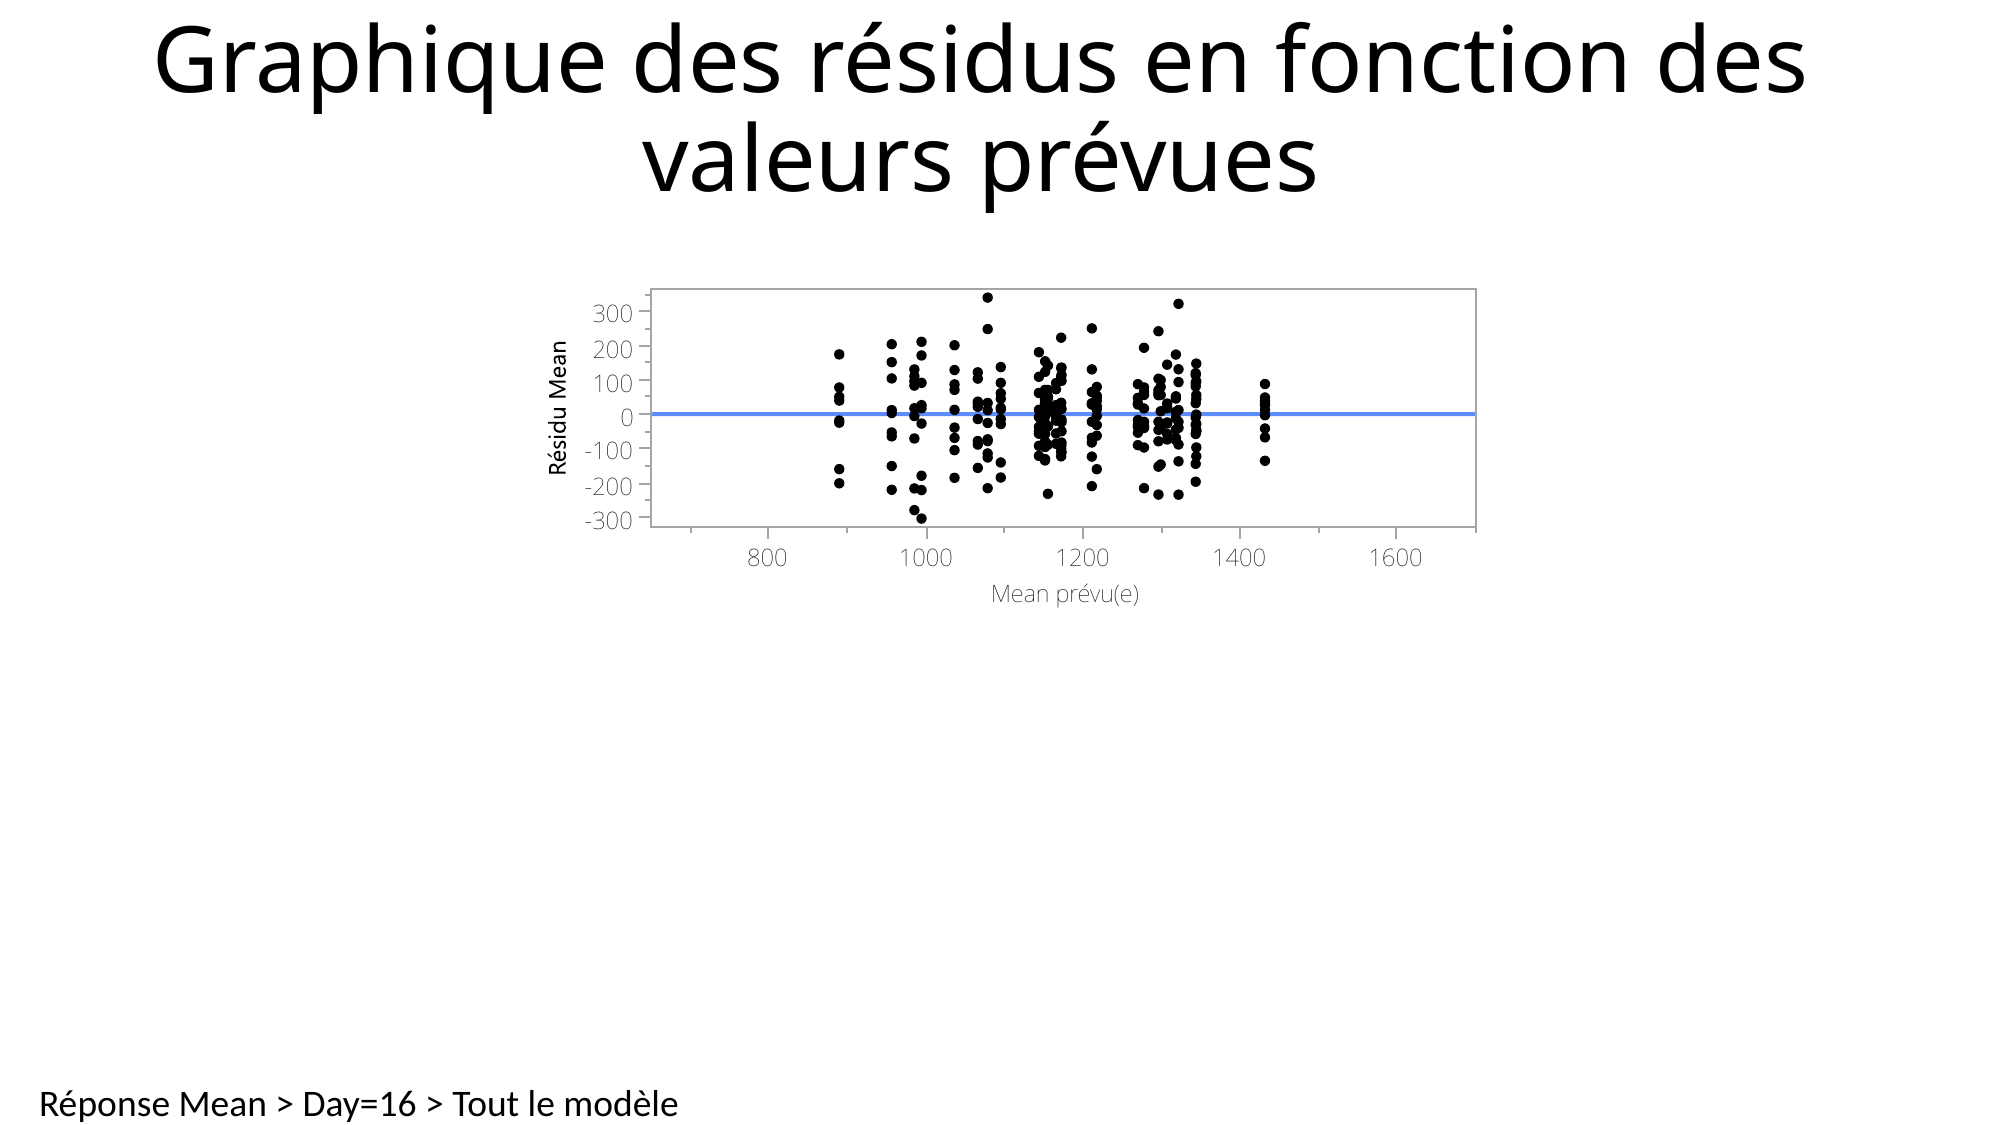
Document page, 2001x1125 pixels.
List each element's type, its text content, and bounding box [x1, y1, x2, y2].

text_box Réponse Mean > Day=16 > Tout le modèle [39, 1079, 680, 1125]
picture [528, 270, 1510, 629]
title Graphique des résidus en fonction des valeurs prévues [0, 0, 1963, 225]
